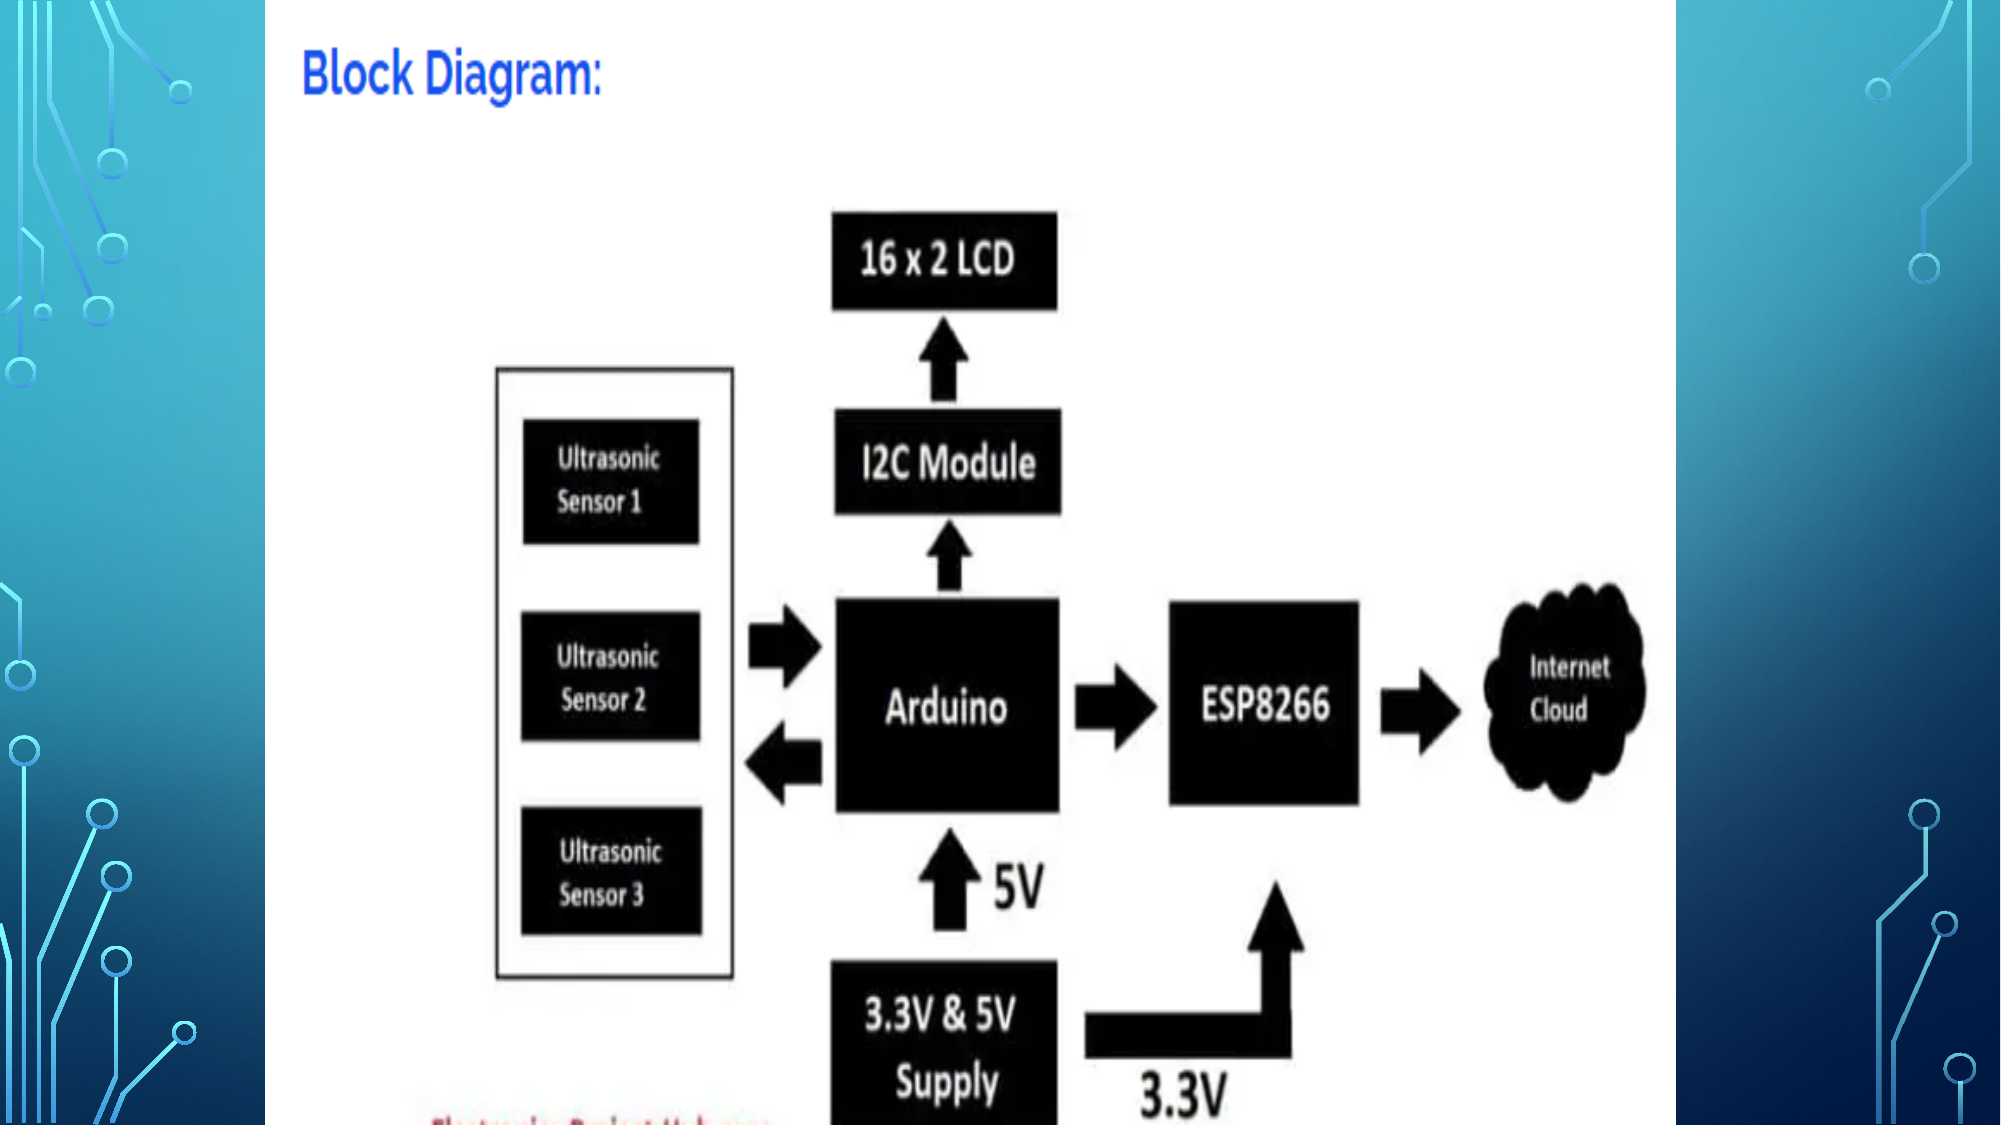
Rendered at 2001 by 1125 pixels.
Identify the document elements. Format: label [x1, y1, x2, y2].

picture [265, 0, 1676, 1125]
